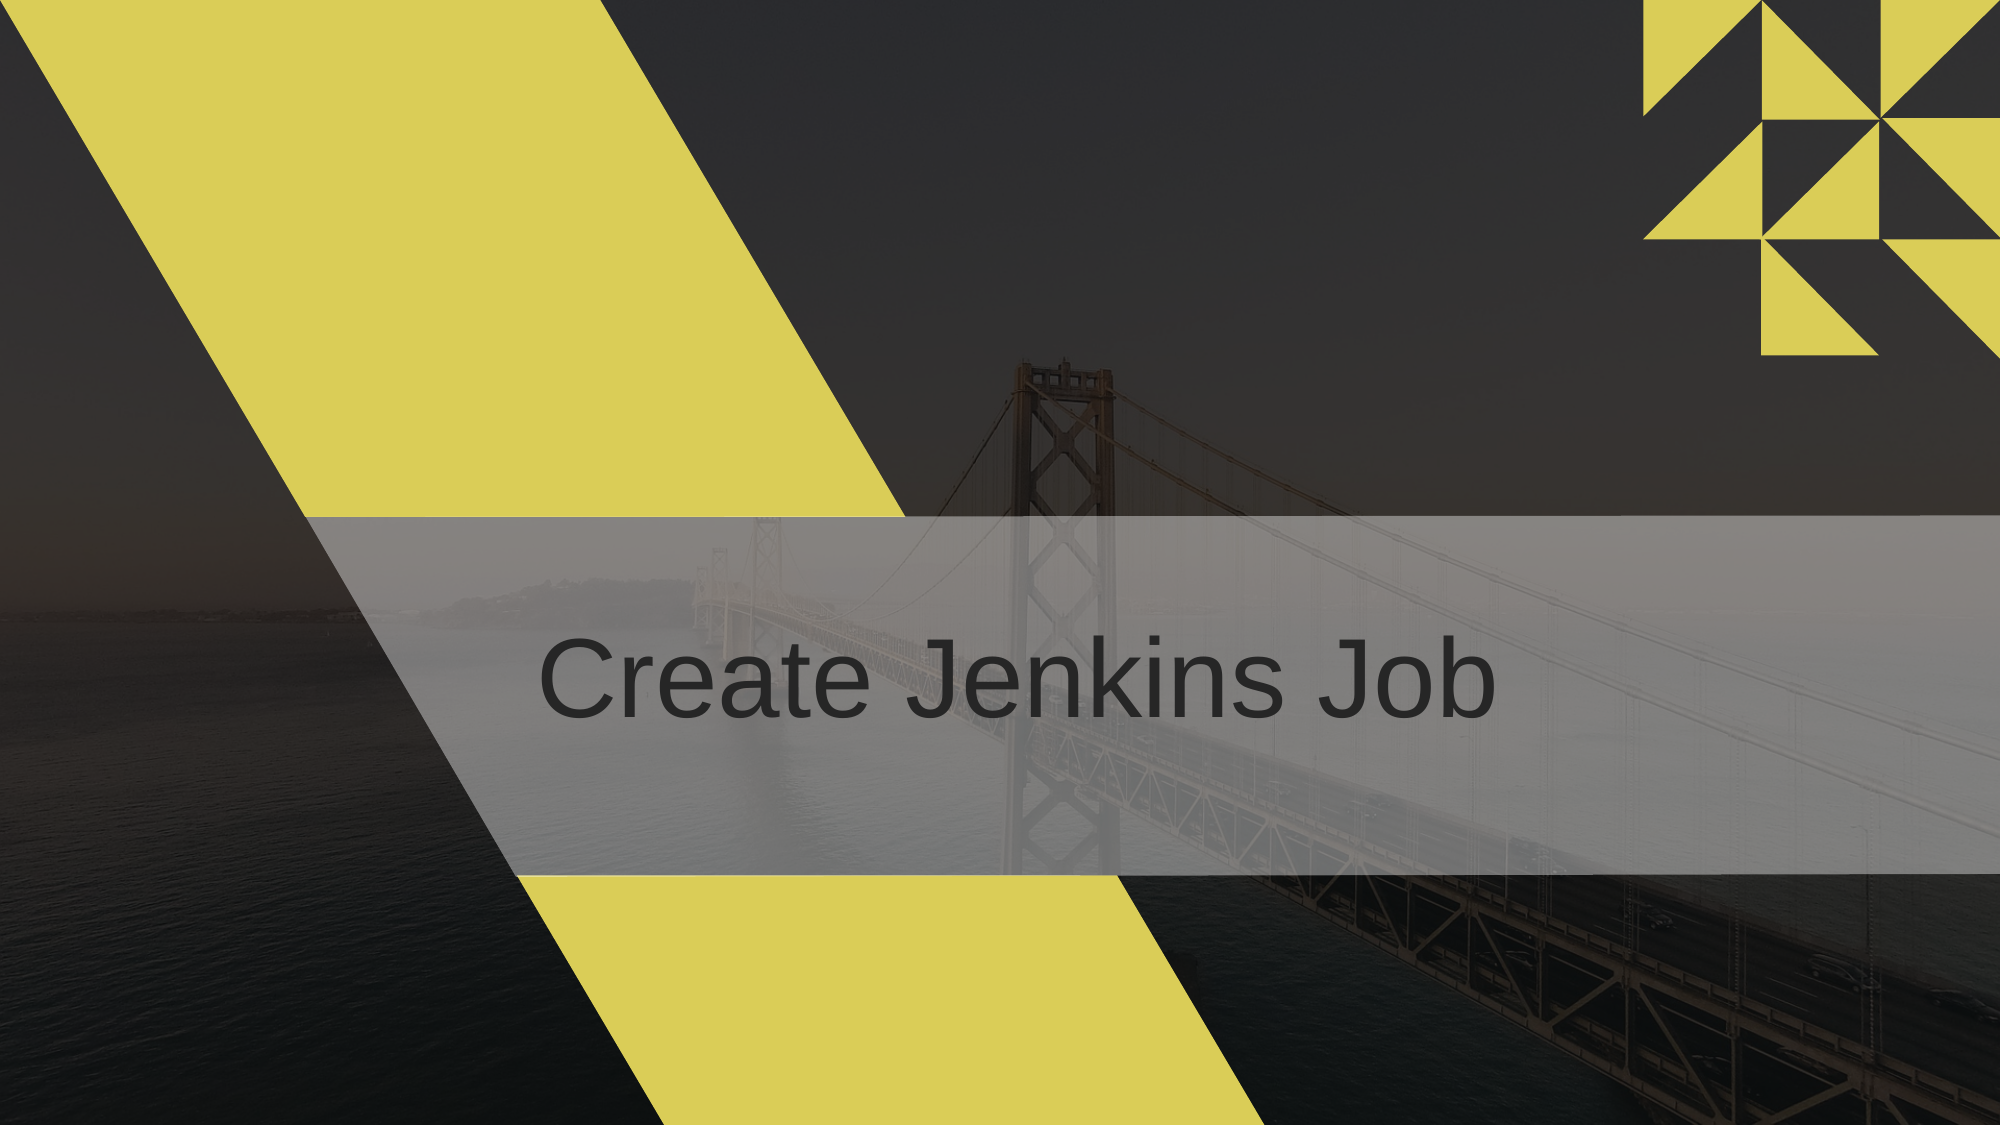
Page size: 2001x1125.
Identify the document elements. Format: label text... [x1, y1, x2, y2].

text_box [1879, 0, 2000, 117]
text_box [1640, 118, 1764, 241]
text_box [303, 514, 2000, 878]
text_box [1880, 117, 2000, 238]
text_box [0, 0, 906, 516]
text_box [1760, 0, 1883, 121]
text_box [1642, 0, 1763, 119]
text_box [517, 877, 1266, 1125]
text_box Create Jenkins Job [521, 597, 1785, 748]
text_box [1760, 233, 1882, 357]
text_box [1764, 121, 1881, 241]
text_box [1879, 238, 2000, 361]
